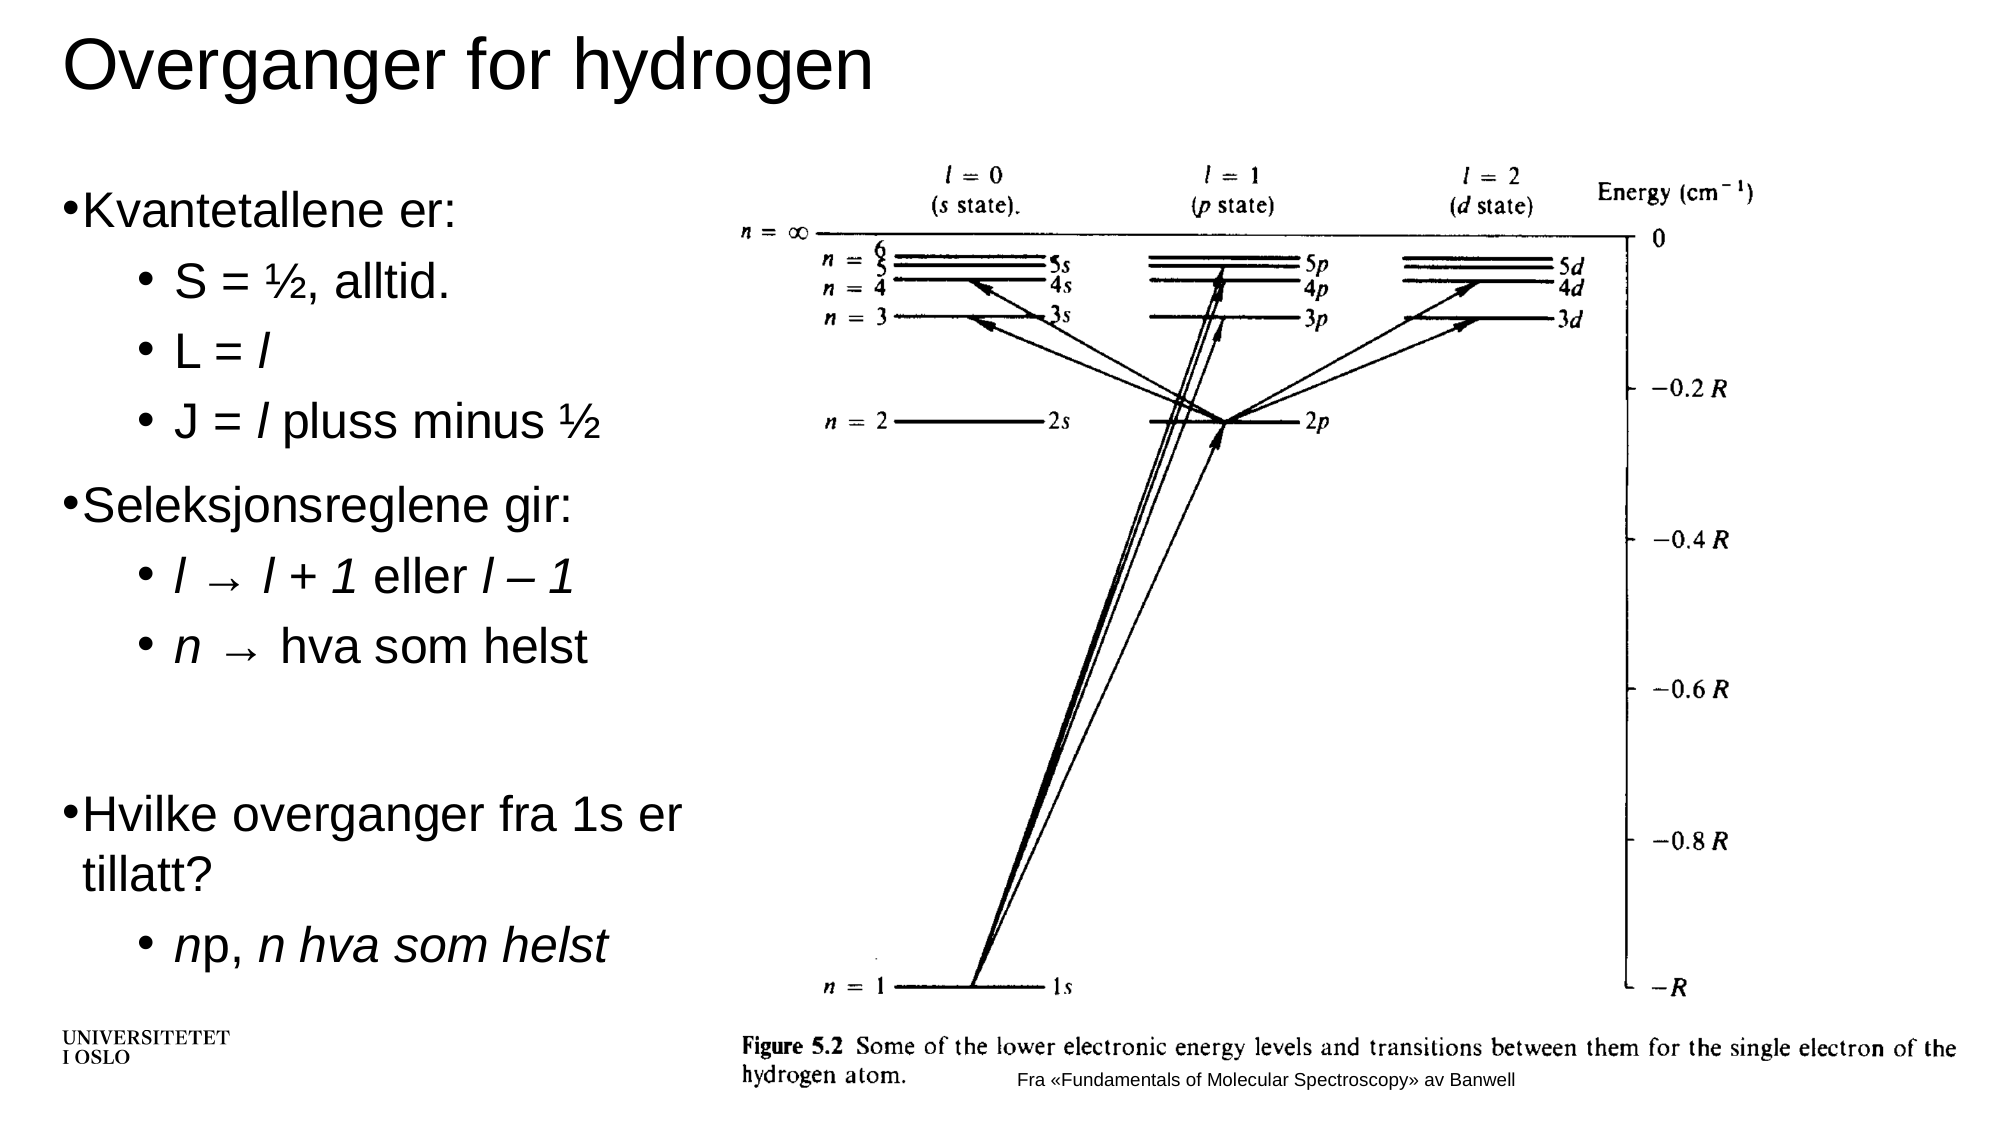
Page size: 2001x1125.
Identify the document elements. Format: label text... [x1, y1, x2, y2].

list Kvantetallene er: S = ½, alltid. L = l J = l pluss minus ½ Seleksjonsreglene gir: l → l + 1 eller l – 1 n → hva som helst Hvilke overganger fra 1s er tillatt? np, n hva som helst [62, 177, 719, 1049]
picture [62, 1049, 230, 1064]
picture [724, 125, 2000, 1099]
title Overganger for hydrogen [62, 26, 1938, 151]
